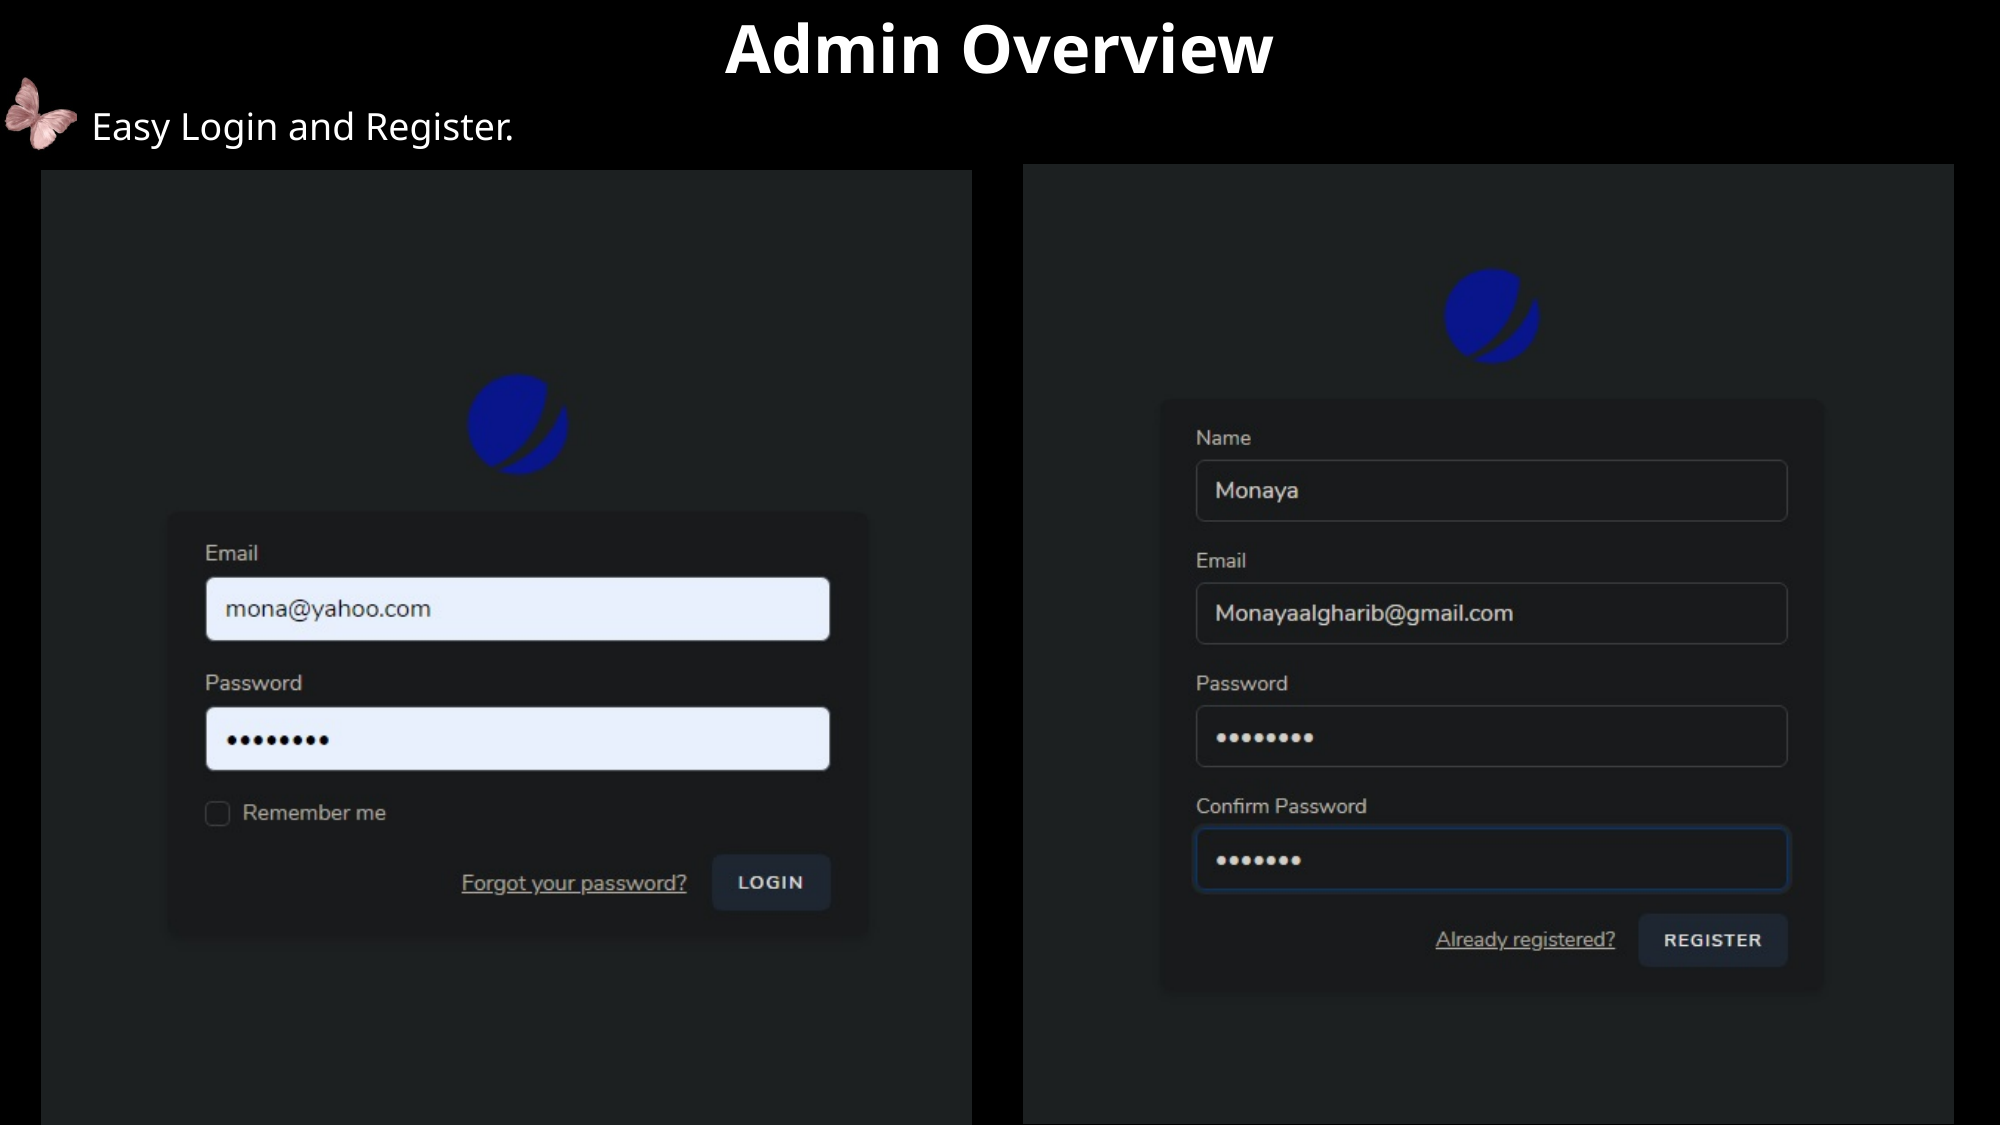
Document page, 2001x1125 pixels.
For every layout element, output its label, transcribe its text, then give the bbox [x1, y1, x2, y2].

picture [41, 170, 972, 1125]
text_box Admin Overview [652, 0, 1348, 95]
picture [0, 70, 77, 159]
text_box Easy Login and Register. [77, 95, 548, 156]
picture [1023, 164, 1954, 1125]
